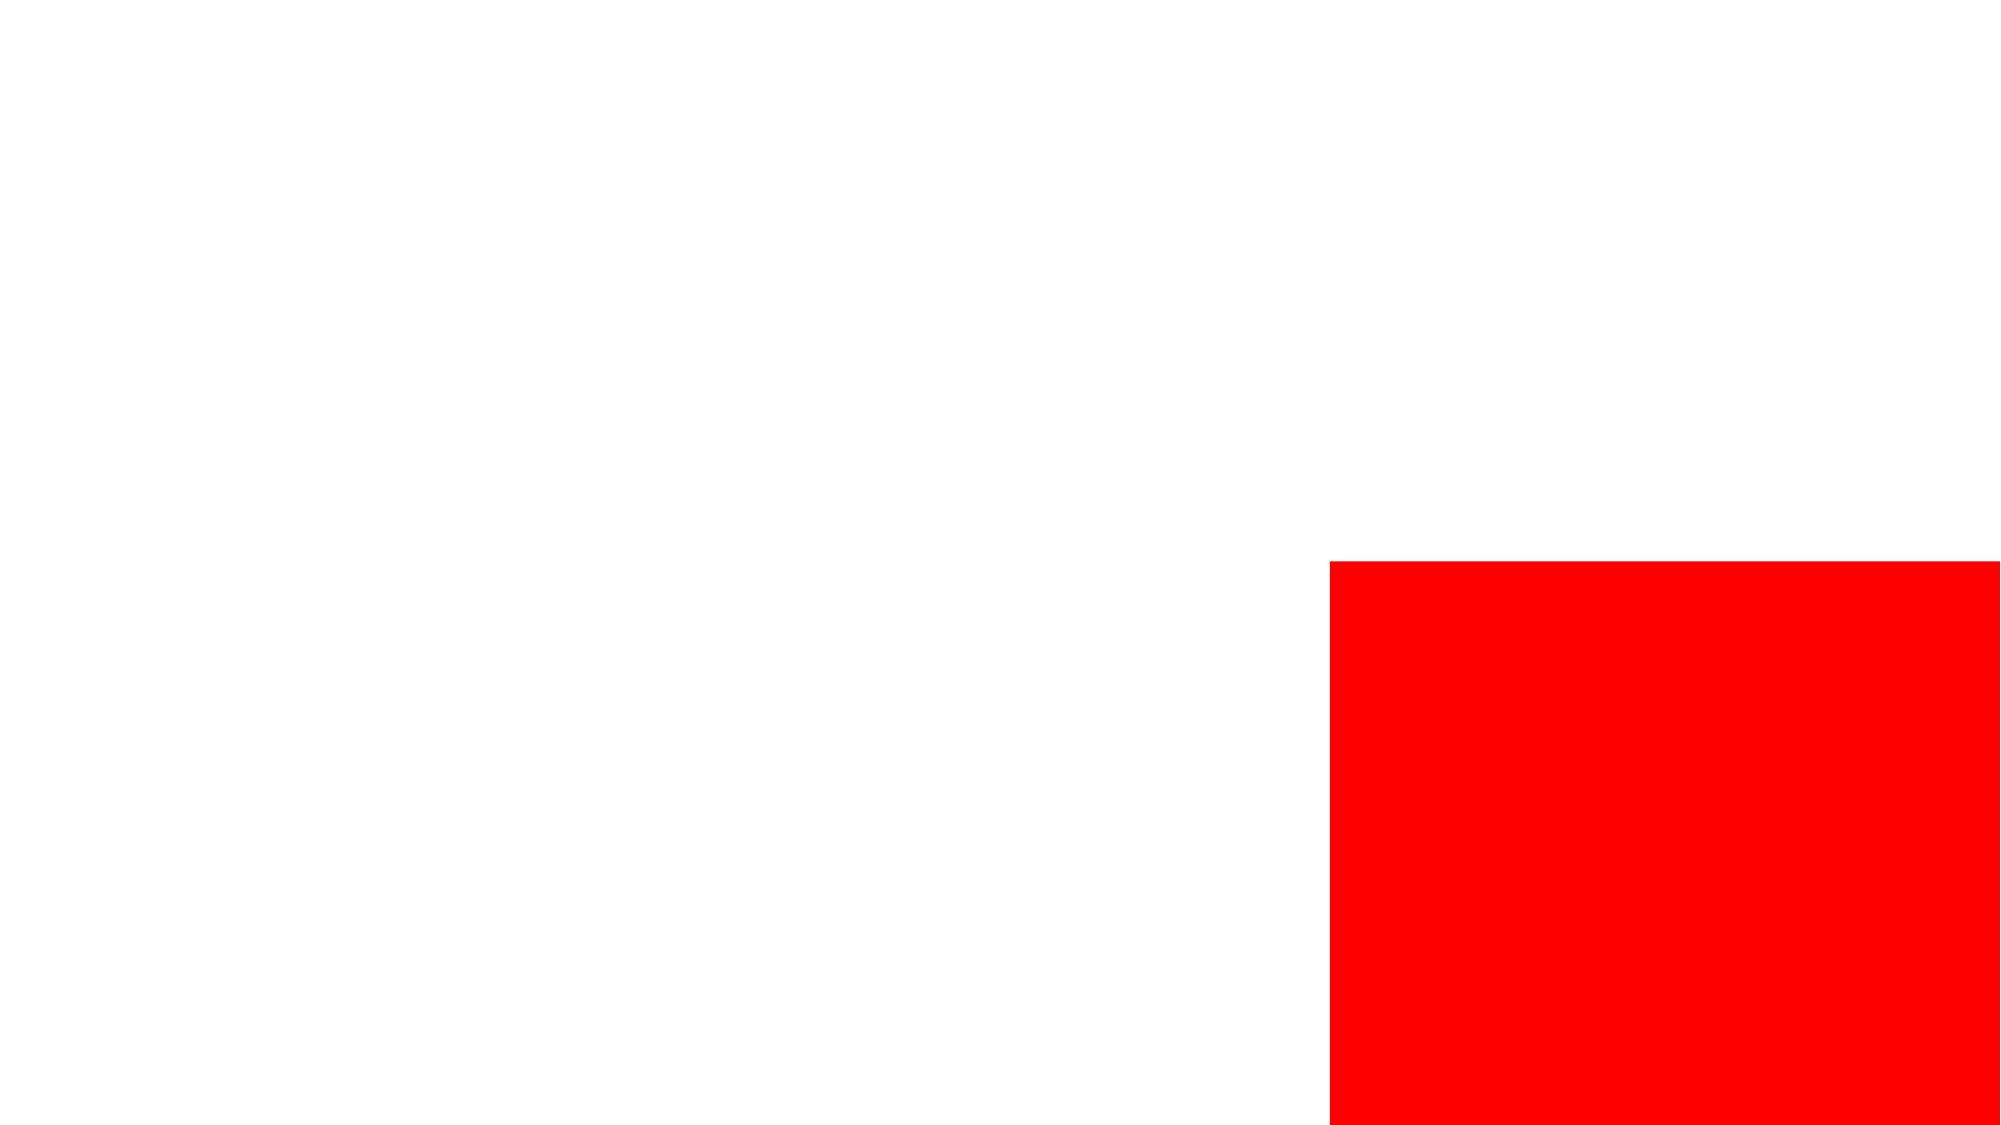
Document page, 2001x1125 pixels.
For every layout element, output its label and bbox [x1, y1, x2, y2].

text_box [1329, 561, 2000, 1125]
